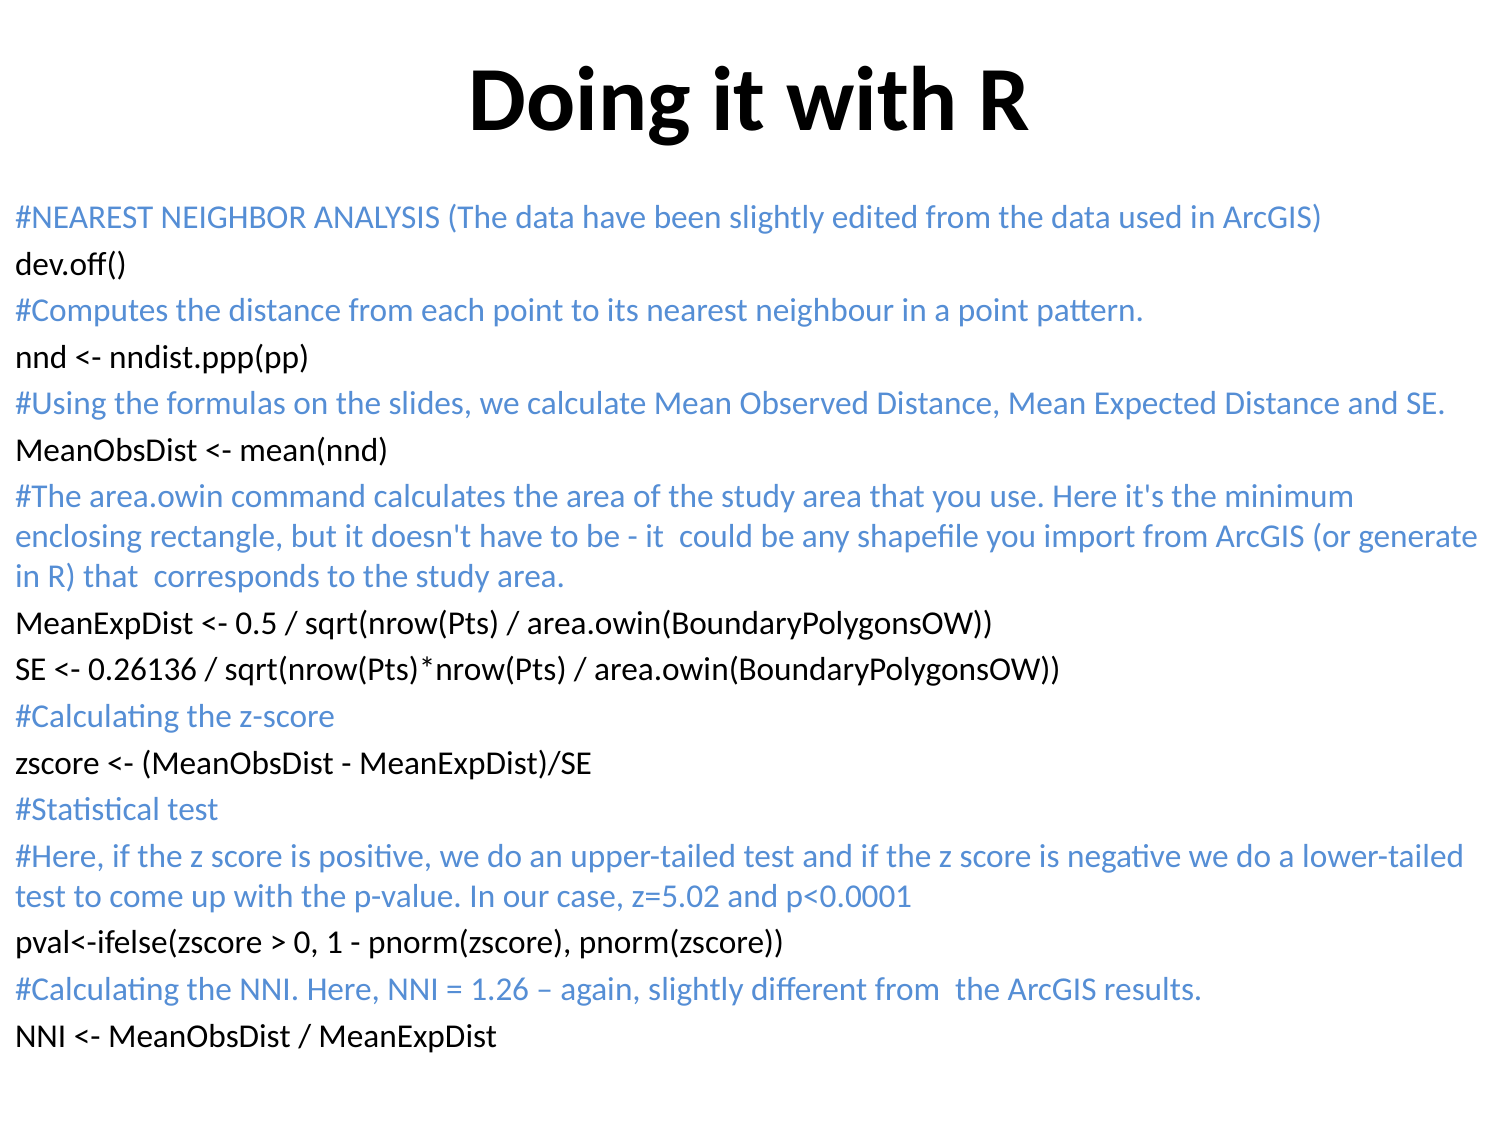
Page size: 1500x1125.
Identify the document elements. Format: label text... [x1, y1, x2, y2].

list #NEAREST NEIGHBOR ANALYSIS (The data have been slightly edited from the data used in ArcGIS) dev.off() #Computes the distance from each point to its nearest neighbour in a point pattern. nnd <- nndist.ppp(pp) #Using the formulas on the slides, we calculate Mean Observed Distance, Mean Expected Distance and SE. MeanObsDist <- mean(nnd) #The area.owin command calculates the area of the study area that you use. Here it's the minimum enclosing rectangle, but it doesn't have to be - it could be any shapefile you import from ArcGIS (or generate in R) that corresponds to the study area. MeanExpDist <- 0.5 / sqrt(nrow(Pts) / area.owin(BoundaryPolygonsOW)) SE <- 0.26136 / sqrt(nrow(Pts)*nrow(Pts) / area.owin(BoundaryPolygonsOW)) #Calculating the z-score zscore <- (MeanObsDist - MeanExpDist)/SE #Statistical test #Here, if the z score is positive, we do an upper-tailed test and if the z score is negative we do a lower-tailed test to come up with the p-value. In our case, z=5.02 and p<0.0001 pval<-ifelse(zscore > 0, 1 - pnorm(zscore), pnorm(zscore)) #Calculating the NNI. Here, NNI = 1.26 – again, slightly different from the ArcGIS results. NNI <- MeanObsDist / MeanExpDist [0, 187, 1500, 1125]
title Doing it with R [75, 0, 1425, 187]
